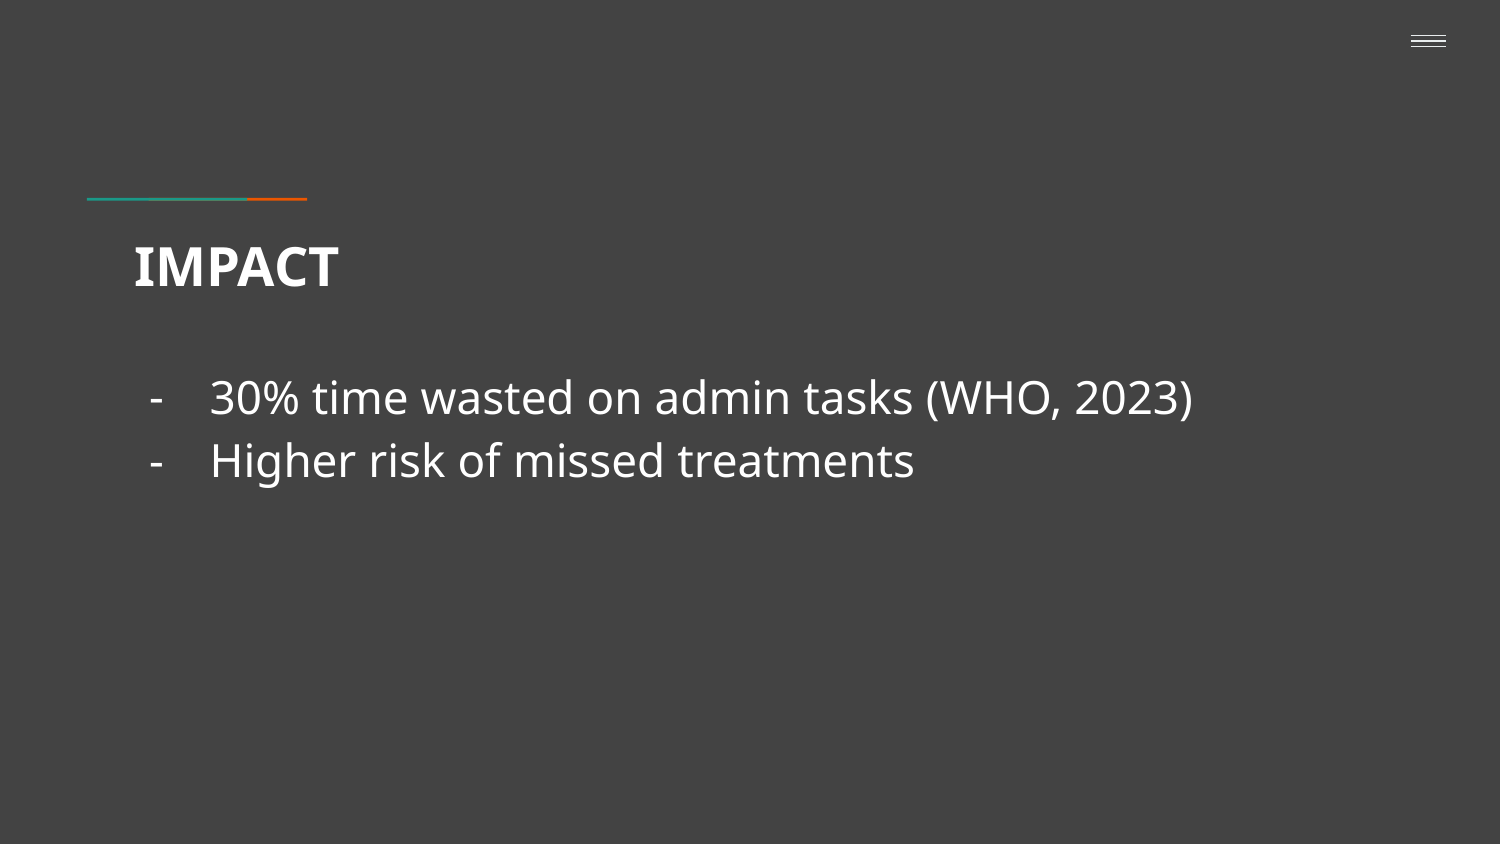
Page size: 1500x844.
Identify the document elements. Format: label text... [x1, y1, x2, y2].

title IMPACT [119, 216, 1270, 257]
list 30% time wasted on admin tasks (WHO, 2023) Higher risk of missed treatments [119, 257, 1270, 719]
